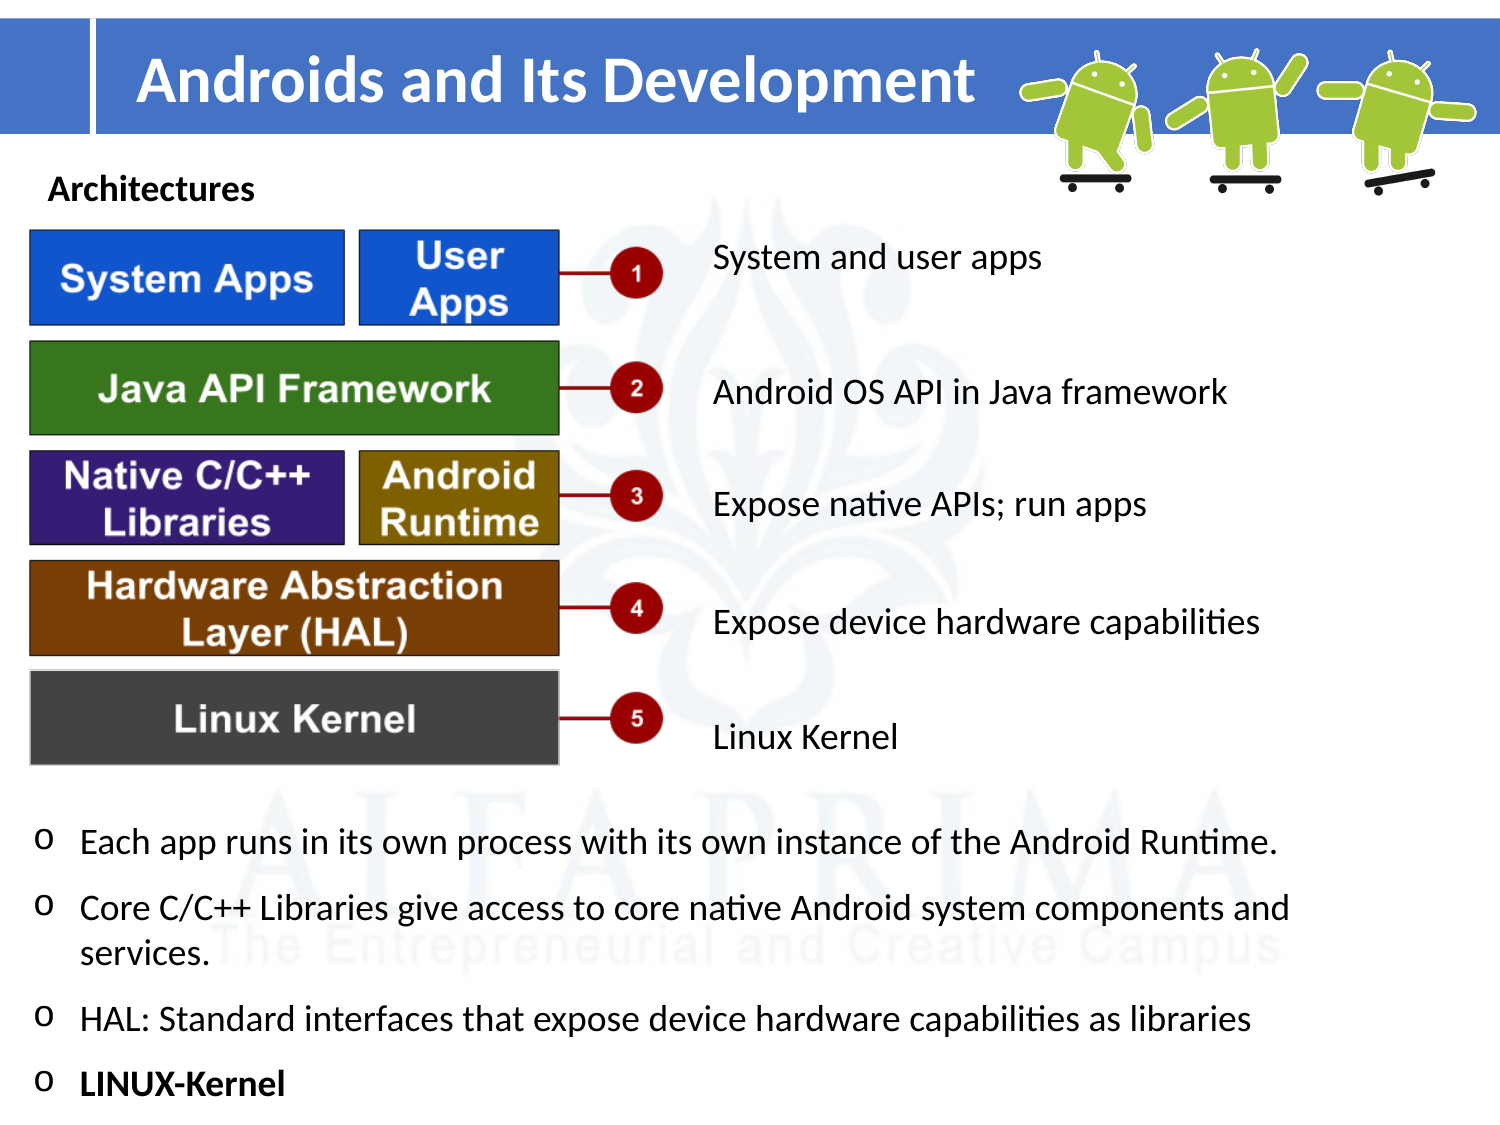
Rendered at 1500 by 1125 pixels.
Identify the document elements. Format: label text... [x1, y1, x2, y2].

picture [0, 48, 1500, 1125]
picture [0, 0, 1500, 17]
text_box Architectures [32, 156, 271, 216]
text_box [97, 17, 1500, 135]
text_box System and user apps Android OS API in Java framework Expose native APIs; run apps Expose device hardware capabilities Linux Kernel [686, 216, 1305, 696]
text_box Androids and Its Development [121, 28, 993, 123]
text_box [89, 17, 97, 156]
text_box [0, 17, 89, 135]
text_box Each app runs in its own process with its own instance of the Android Runtime. Core C/C++ Libraries give access to core native Android system components and services. HAL: Standard interfaces that expose device hardware capabilities as libraries LINUX-Kernel [18, 809, 1417, 1125]
